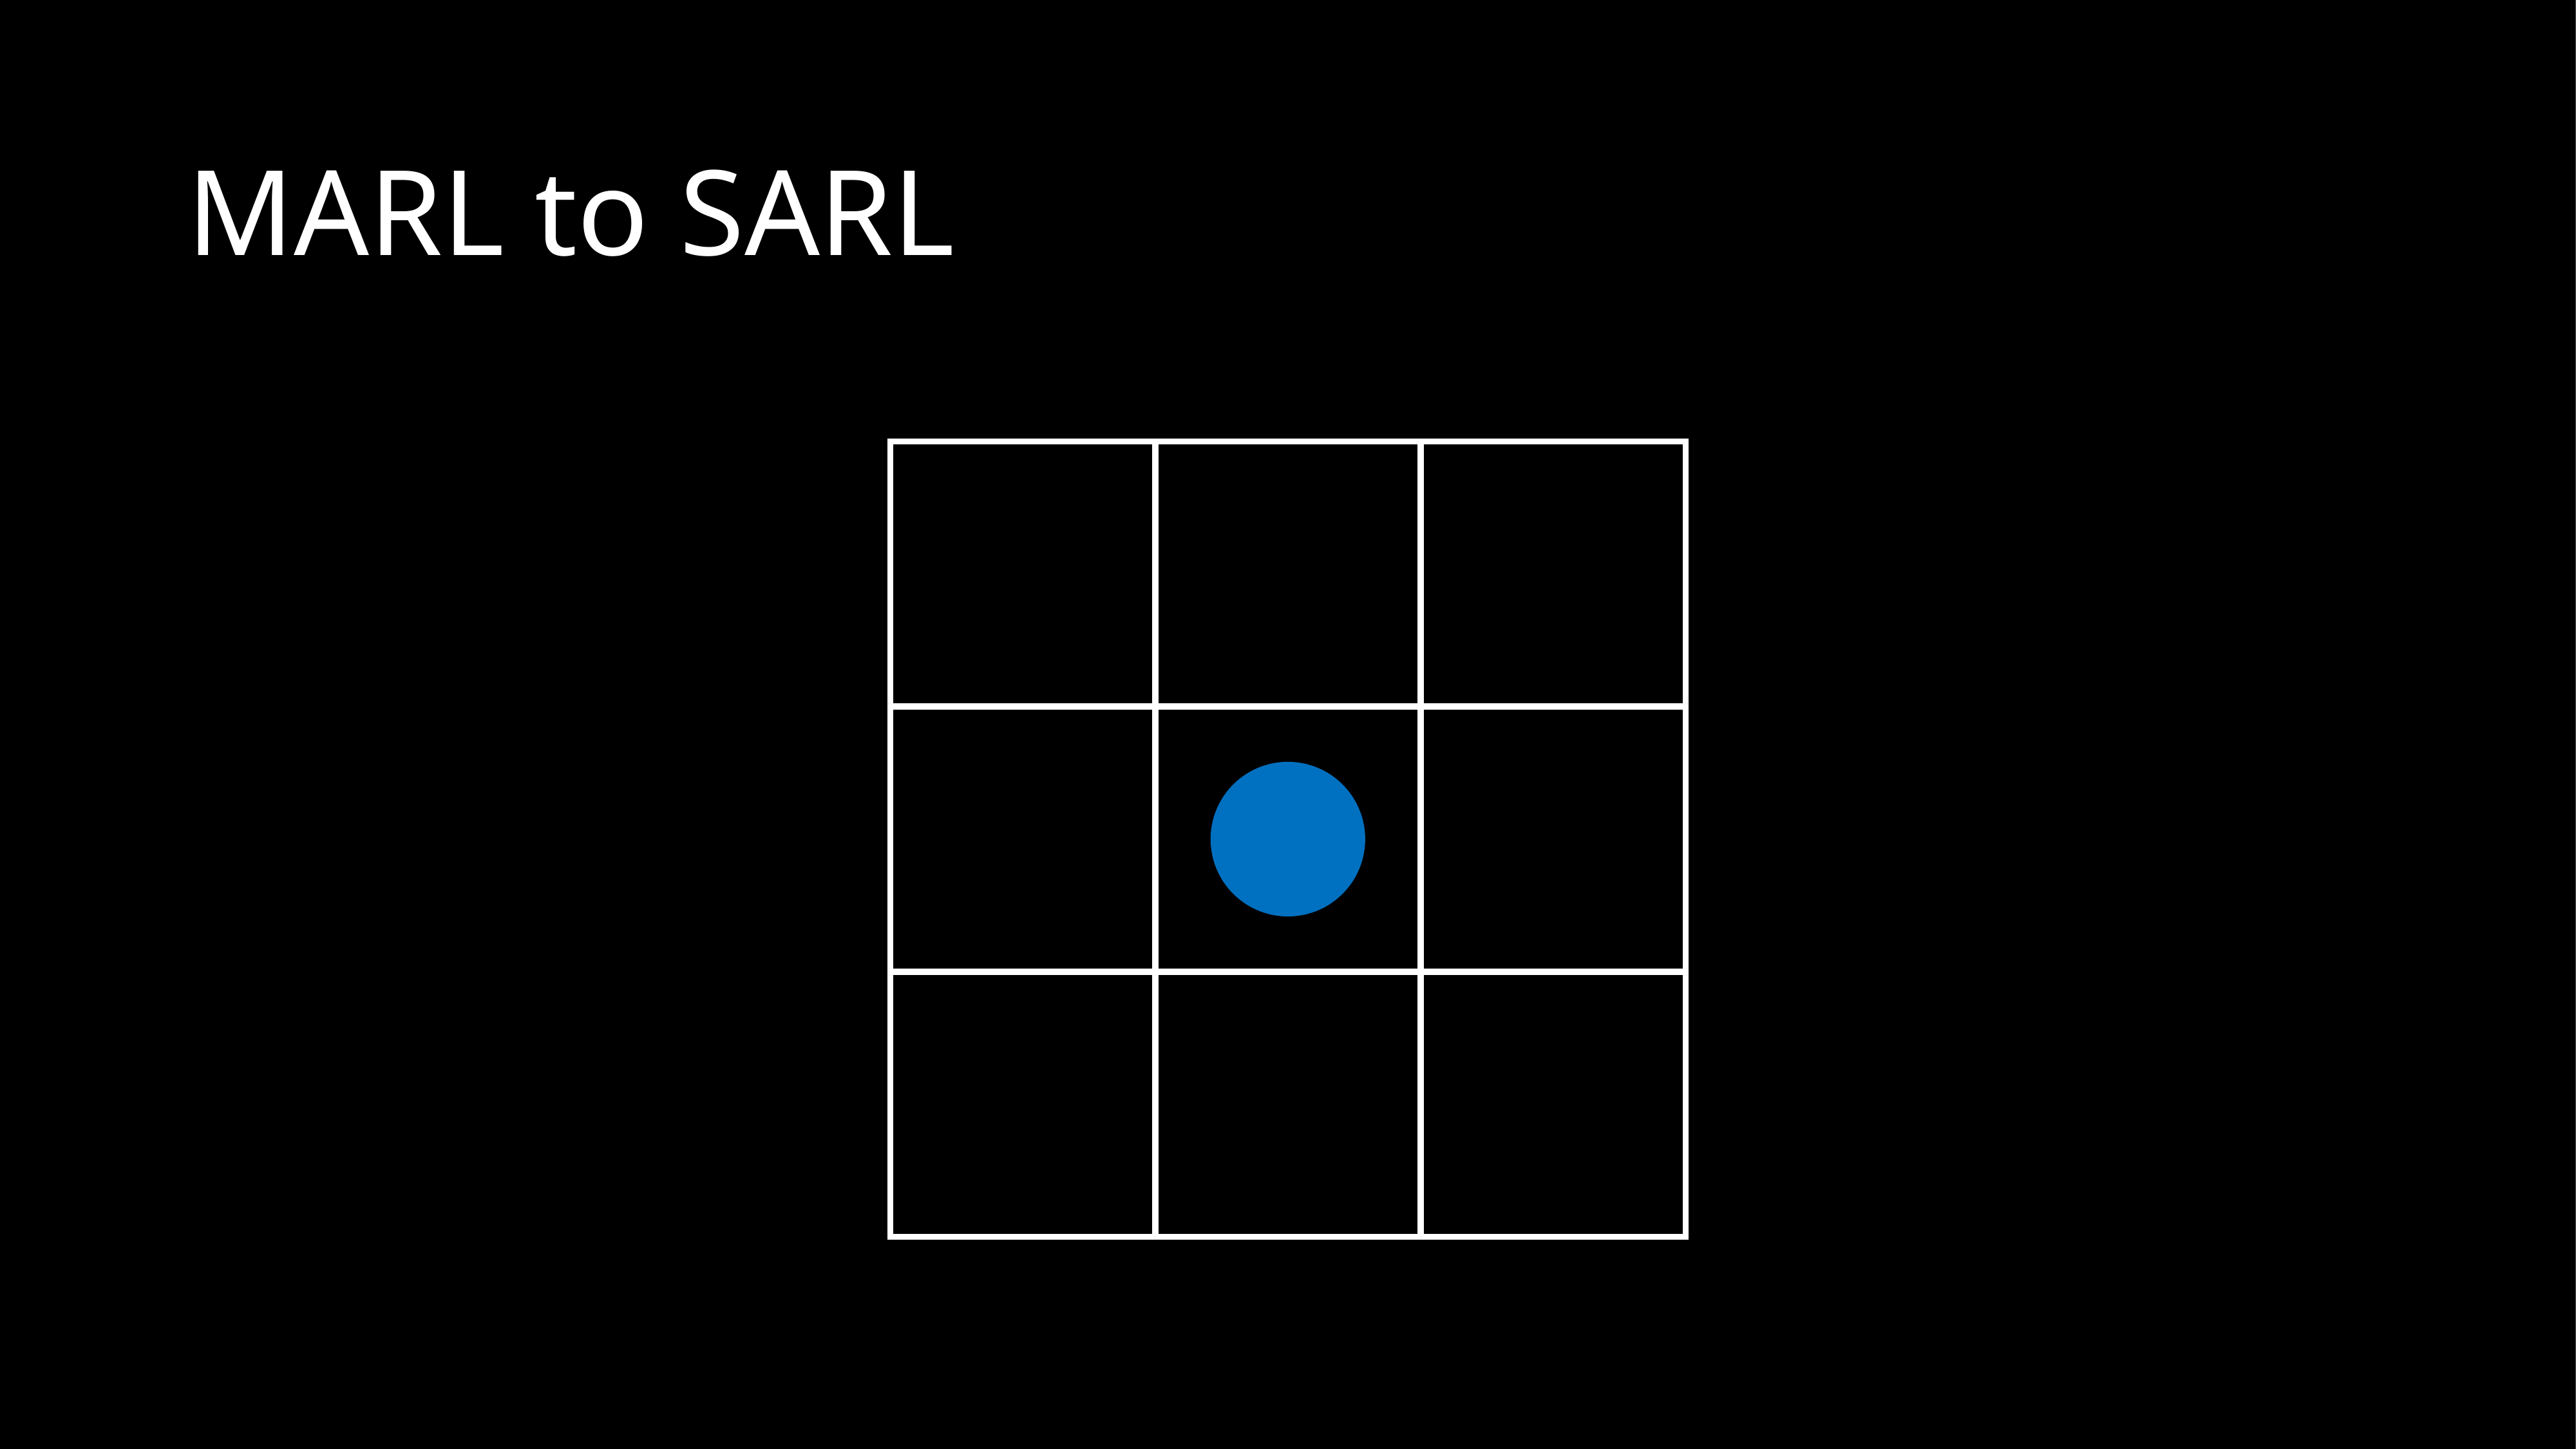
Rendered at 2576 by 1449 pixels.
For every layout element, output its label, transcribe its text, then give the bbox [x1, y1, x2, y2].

text_box [1156, 440, 1420, 707]
text_box [889, 440, 1156, 707]
text_box [1156, 707, 1420, 971]
title MARL to SARL [176, 77, 2399, 357]
text_box [1420, 440, 1687, 707]
text_box [1420, 707, 1687, 971]
text_box [1156, 971, 1420, 1238]
text_box [889, 707, 1156, 971]
text_box [889, 971, 1156, 1238]
text_box [1420, 971, 1687, 1238]
text_box [1209, 761, 1366, 918]
